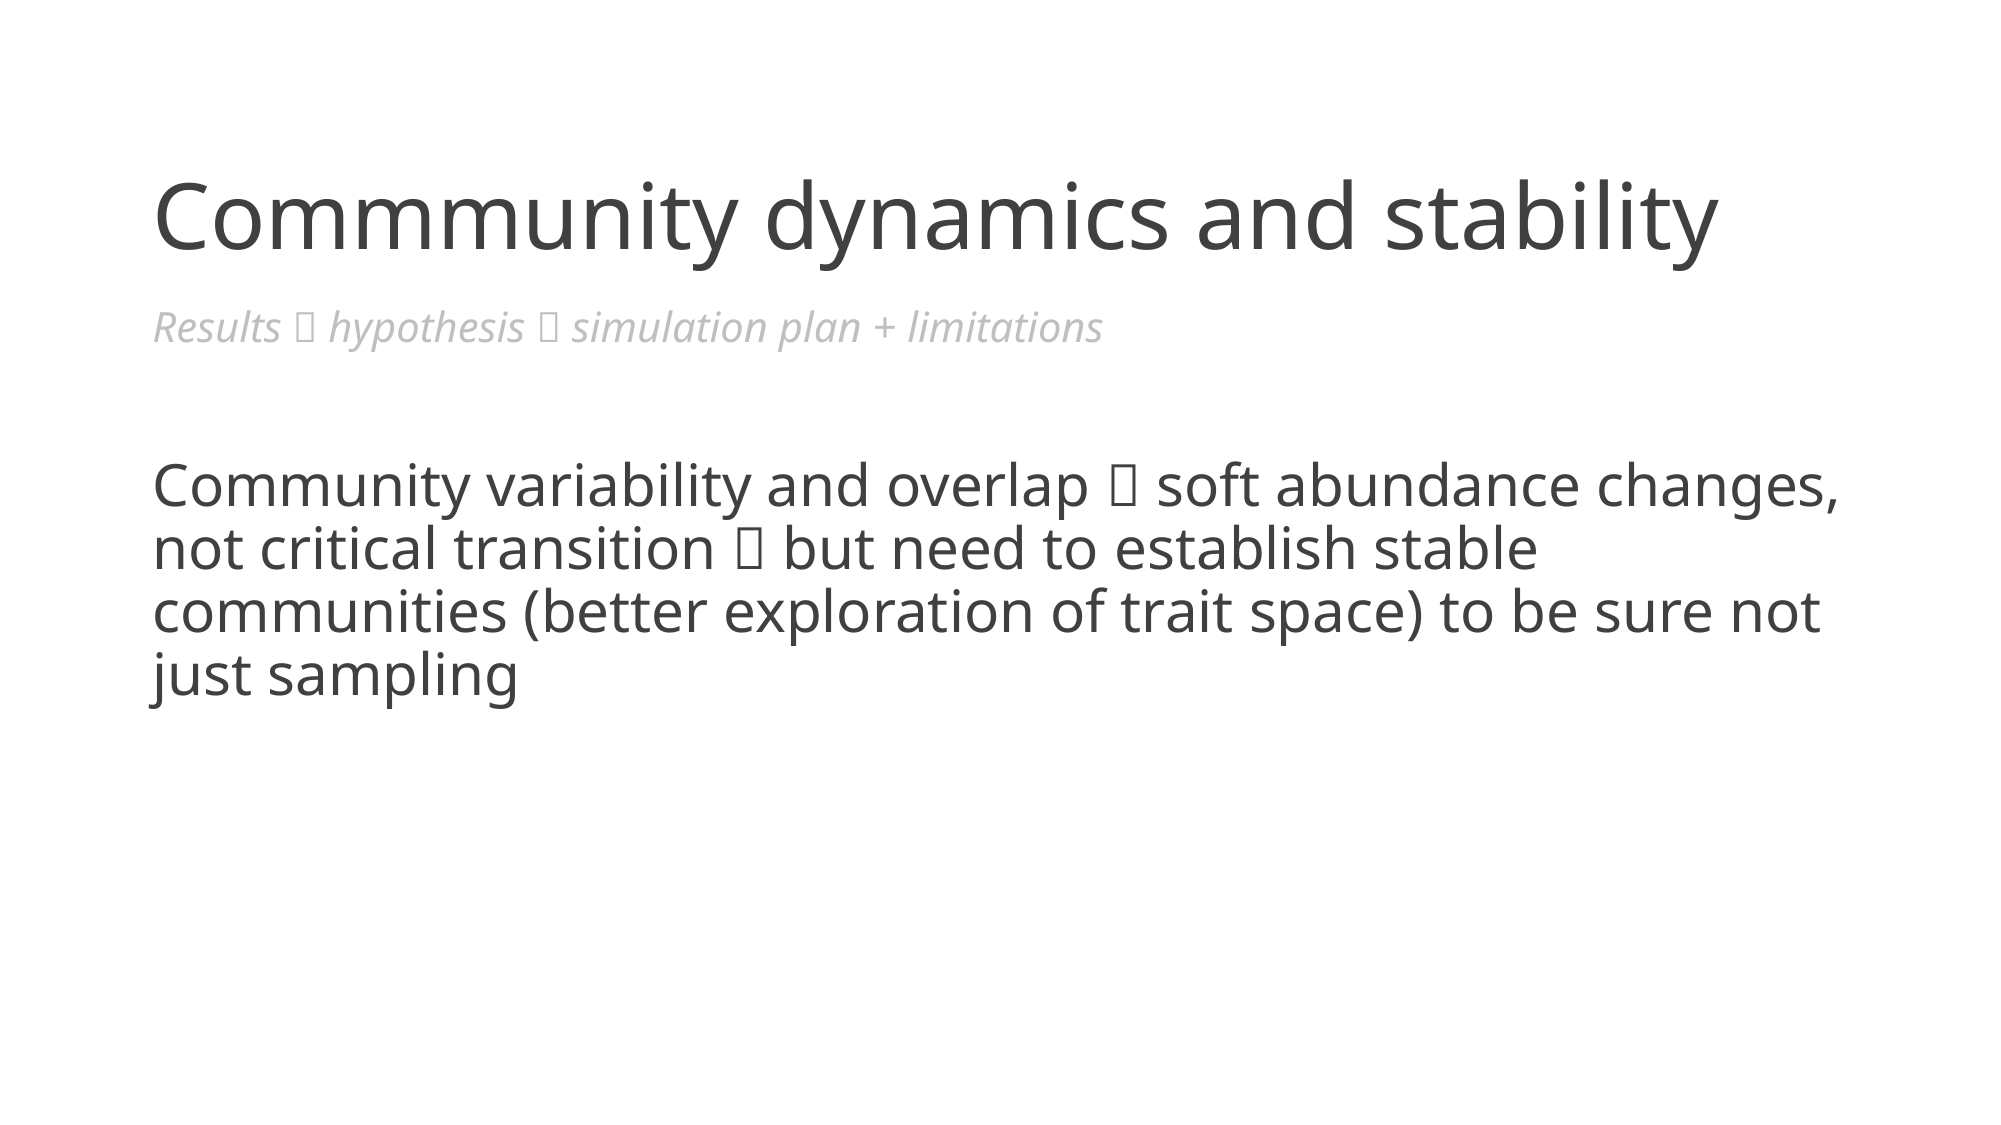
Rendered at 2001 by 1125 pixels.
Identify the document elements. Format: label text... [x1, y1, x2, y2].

title Commmunity dynamics and stability [137, 59, 1863, 278]
list Results  hypothesis  simulation plan + limitations Community variability and overlap  soft abundance changes, not critical transition  but need to establish stable communities (better exploration of trait space) to be sure not just sampling [137, 299, 1863, 1014]
